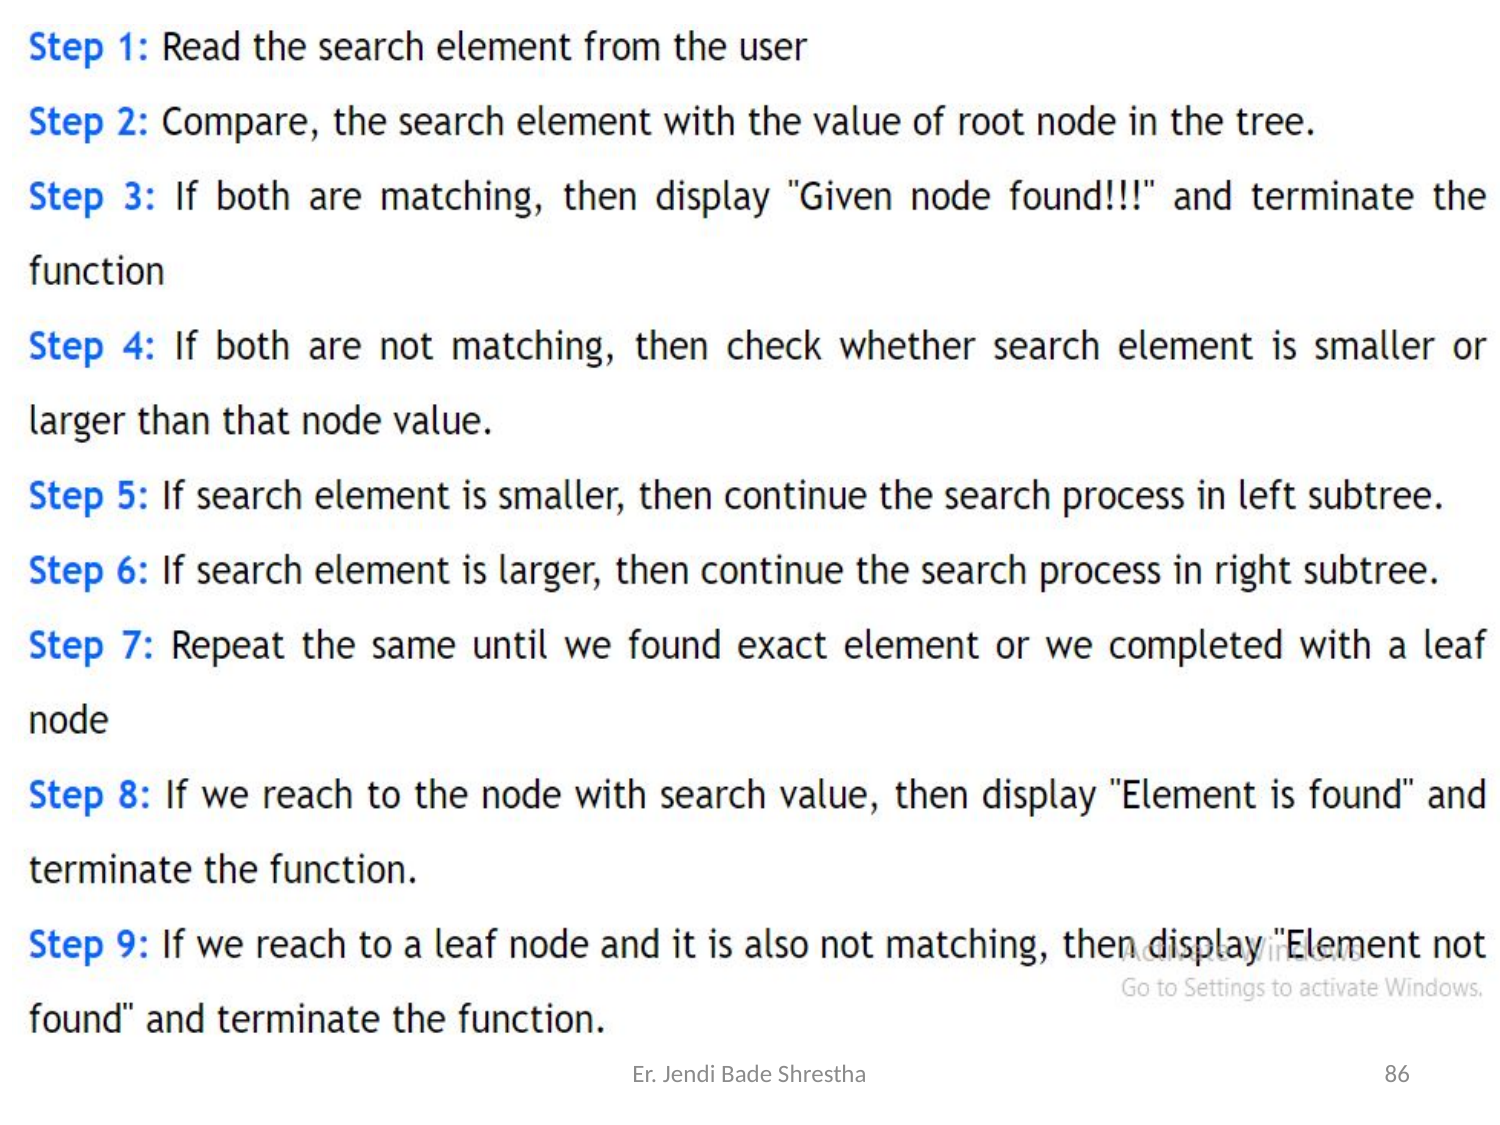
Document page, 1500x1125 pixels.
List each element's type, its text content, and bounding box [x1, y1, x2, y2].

footer Er. Jendi Bade Shrestha [512, 1045, 988, 1103]
slide_number 86 [1074, 1045, 1425, 1103]
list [12, 24, 1500, 1038]
